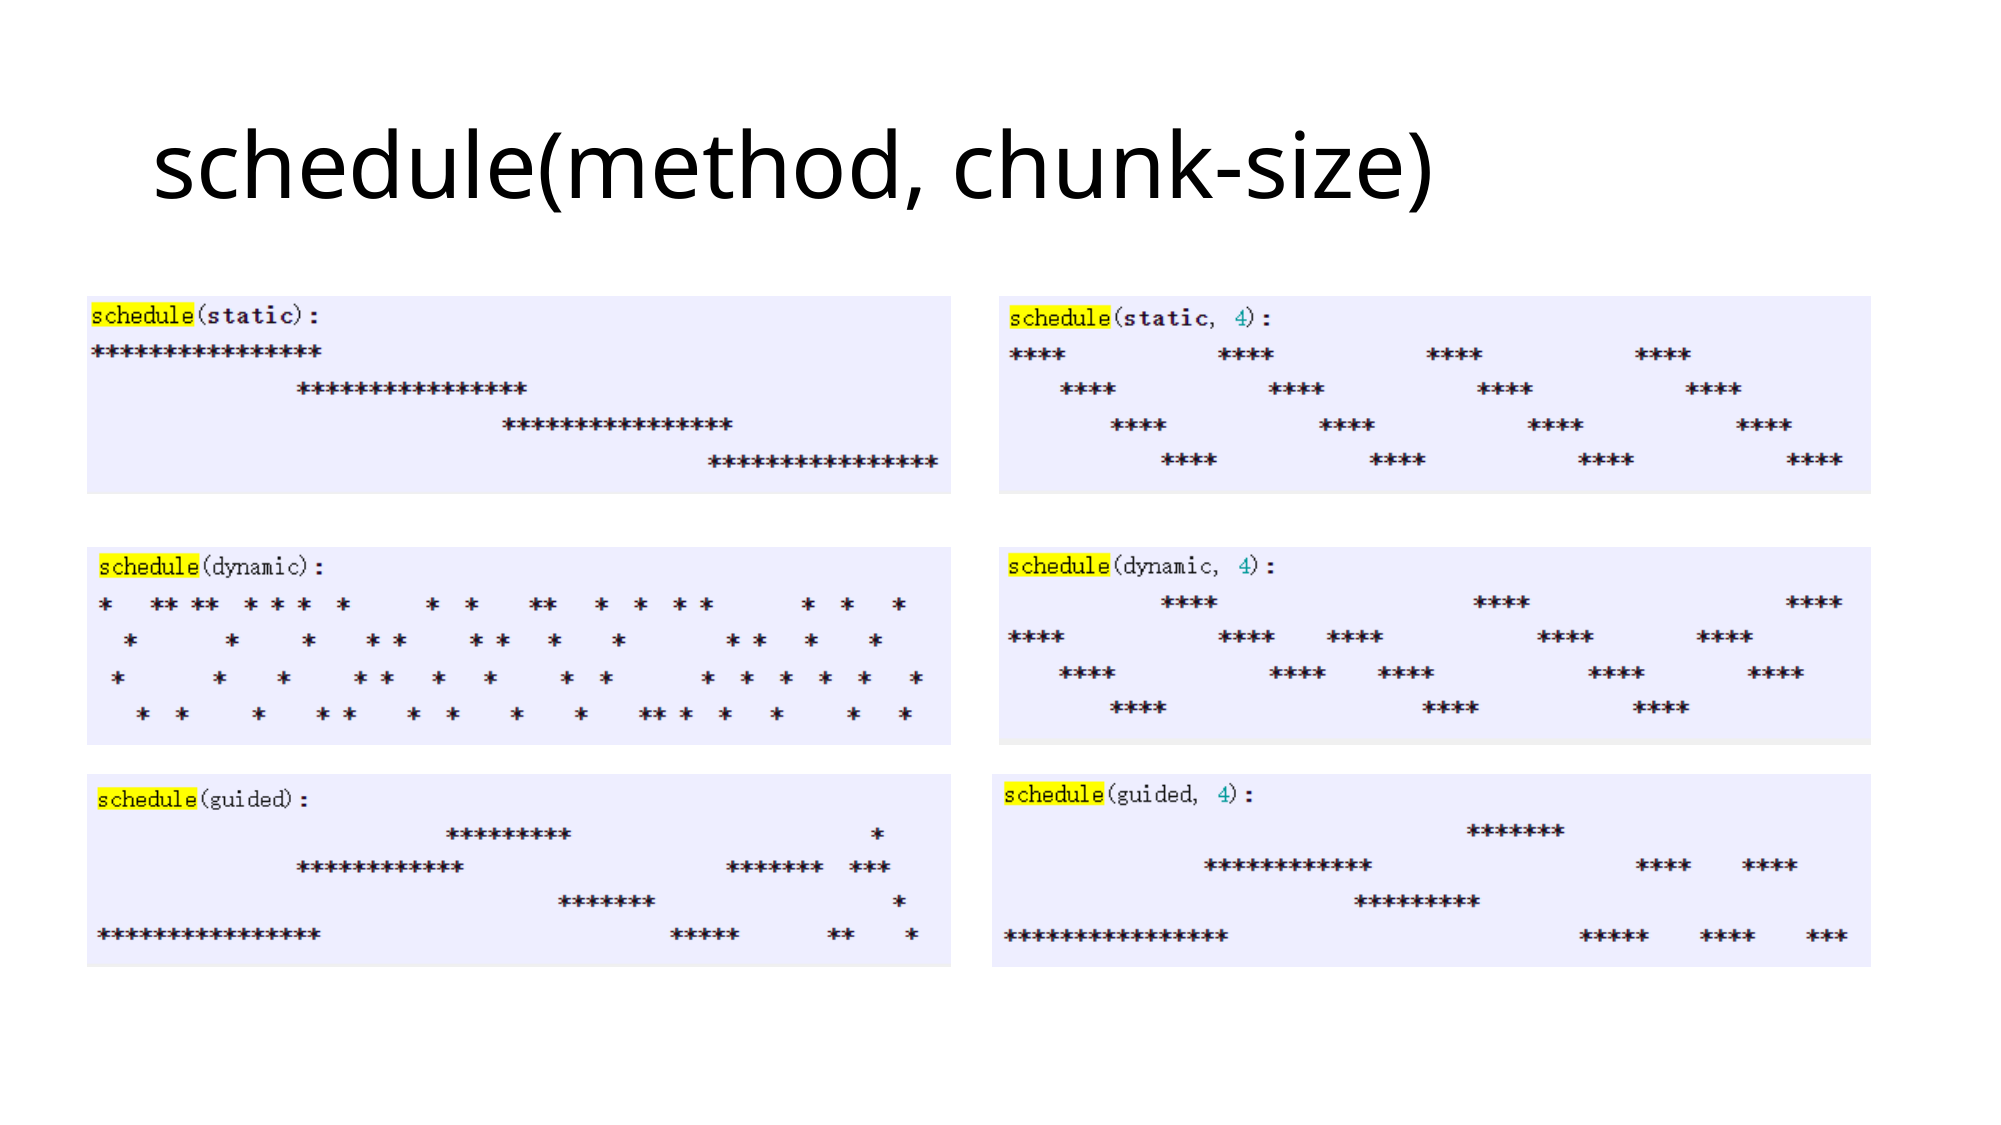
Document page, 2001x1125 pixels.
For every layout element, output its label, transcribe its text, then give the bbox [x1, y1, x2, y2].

title schedule(method, chunk-size) [137, 59, 1863, 278]
picture [87, 547, 951, 745]
picture [992, 774, 1871, 968]
picture [87, 774, 951, 968]
picture [87, 296, 951, 494]
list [999, 296, 1871, 494]
picture [999, 547, 1871, 745]
